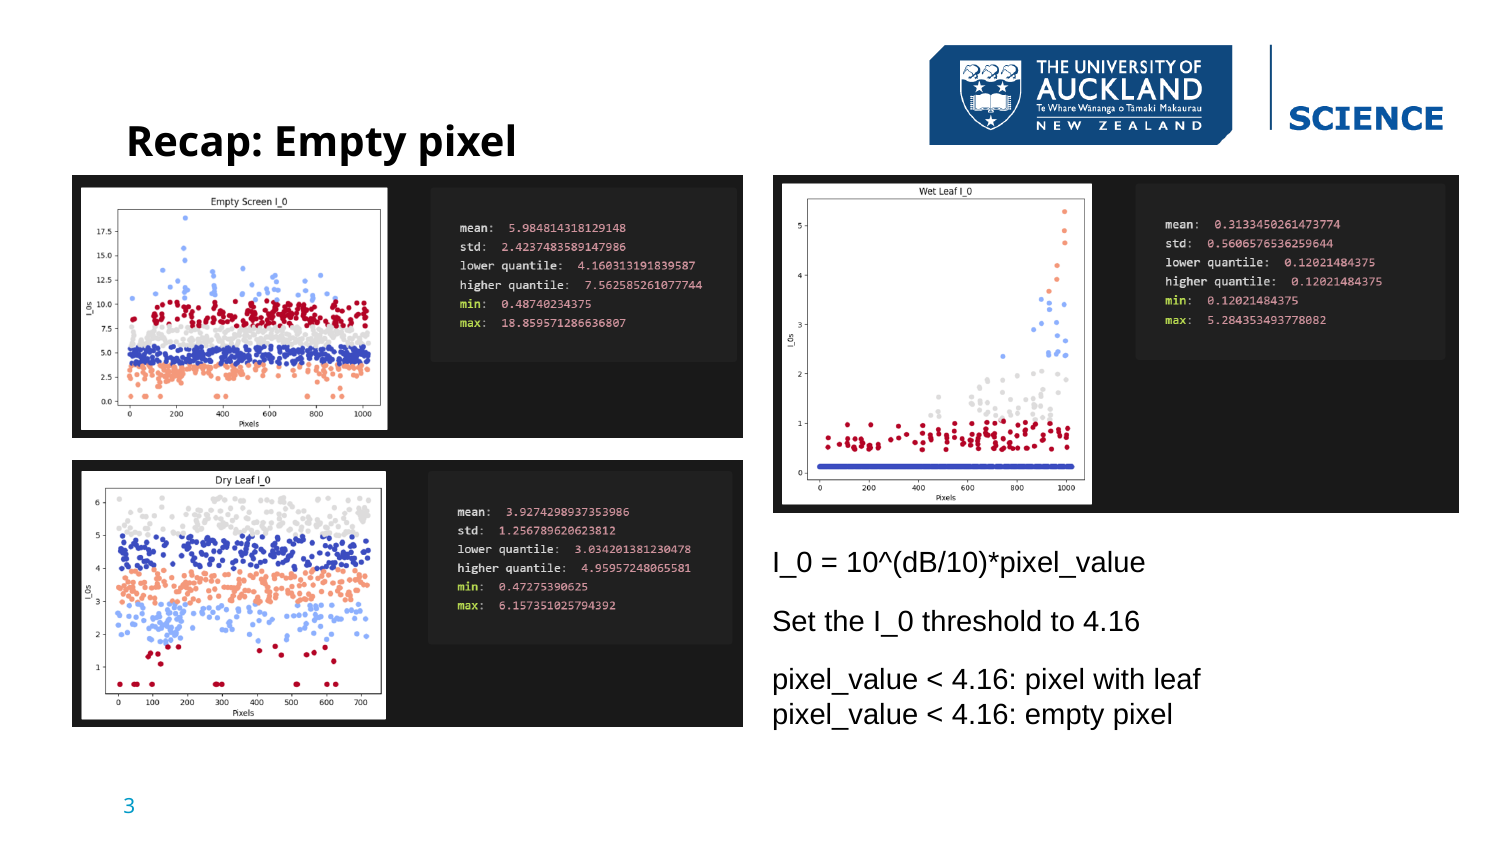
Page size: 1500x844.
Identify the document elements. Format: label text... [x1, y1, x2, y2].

picture [71, 175, 743, 438]
text_box Set the I_0 threshold to 4.16 [757, 594, 1170, 645]
picture [773, 175, 1459, 513]
text_box Recap: Empty pixel [110, 84, 1428, 174]
text_box pixel_value < 4.16: pixel with leaf pixel_value < 4.16: empty pixel [757, 652, 1280, 738]
slide_number 3 [108, 785, 214, 844]
text_box I_0 = 10^(dB/10)*pixel_value [757, 535, 1170, 586]
picture [71, 460, 743, 727]
picture [929, 44, 1443, 145]
